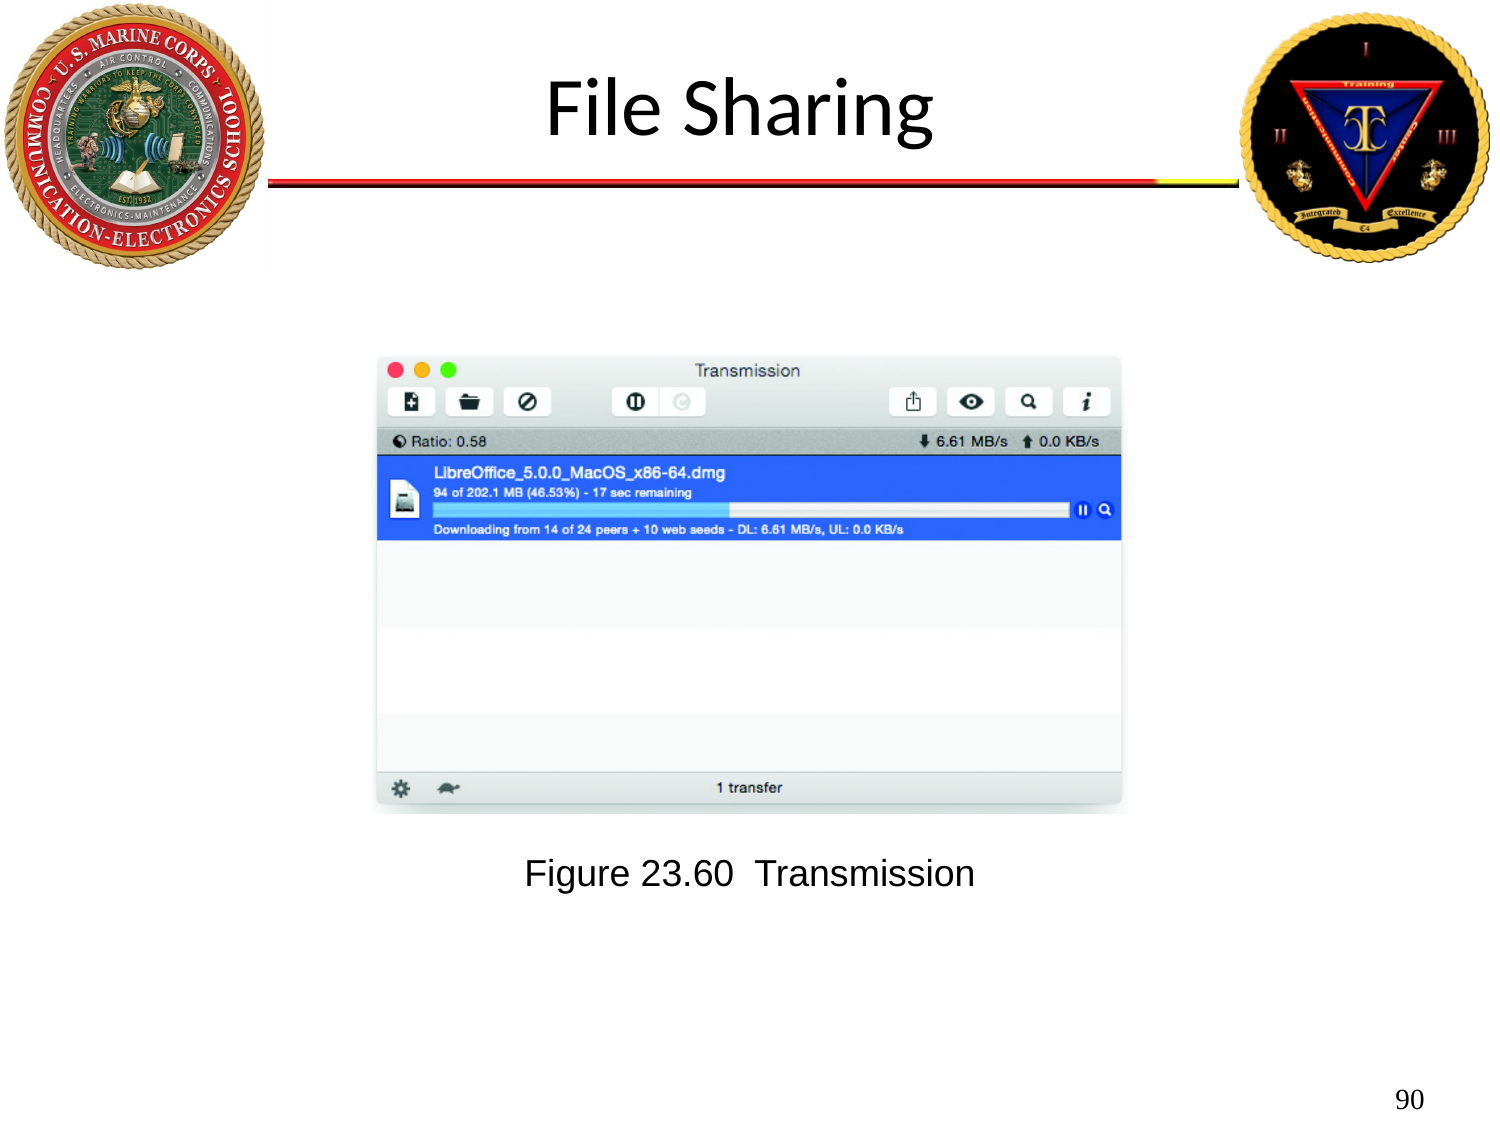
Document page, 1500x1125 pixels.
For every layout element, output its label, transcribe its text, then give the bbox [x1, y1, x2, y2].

picture [0, 0, 268, 274]
picture [1239, 12, 1490, 263]
title File Sharing [75, 45, 1425, 233]
picture [372, 349, 1128, 814]
text_box Figure 23.60 Transmission [509, 845, 991, 902]
